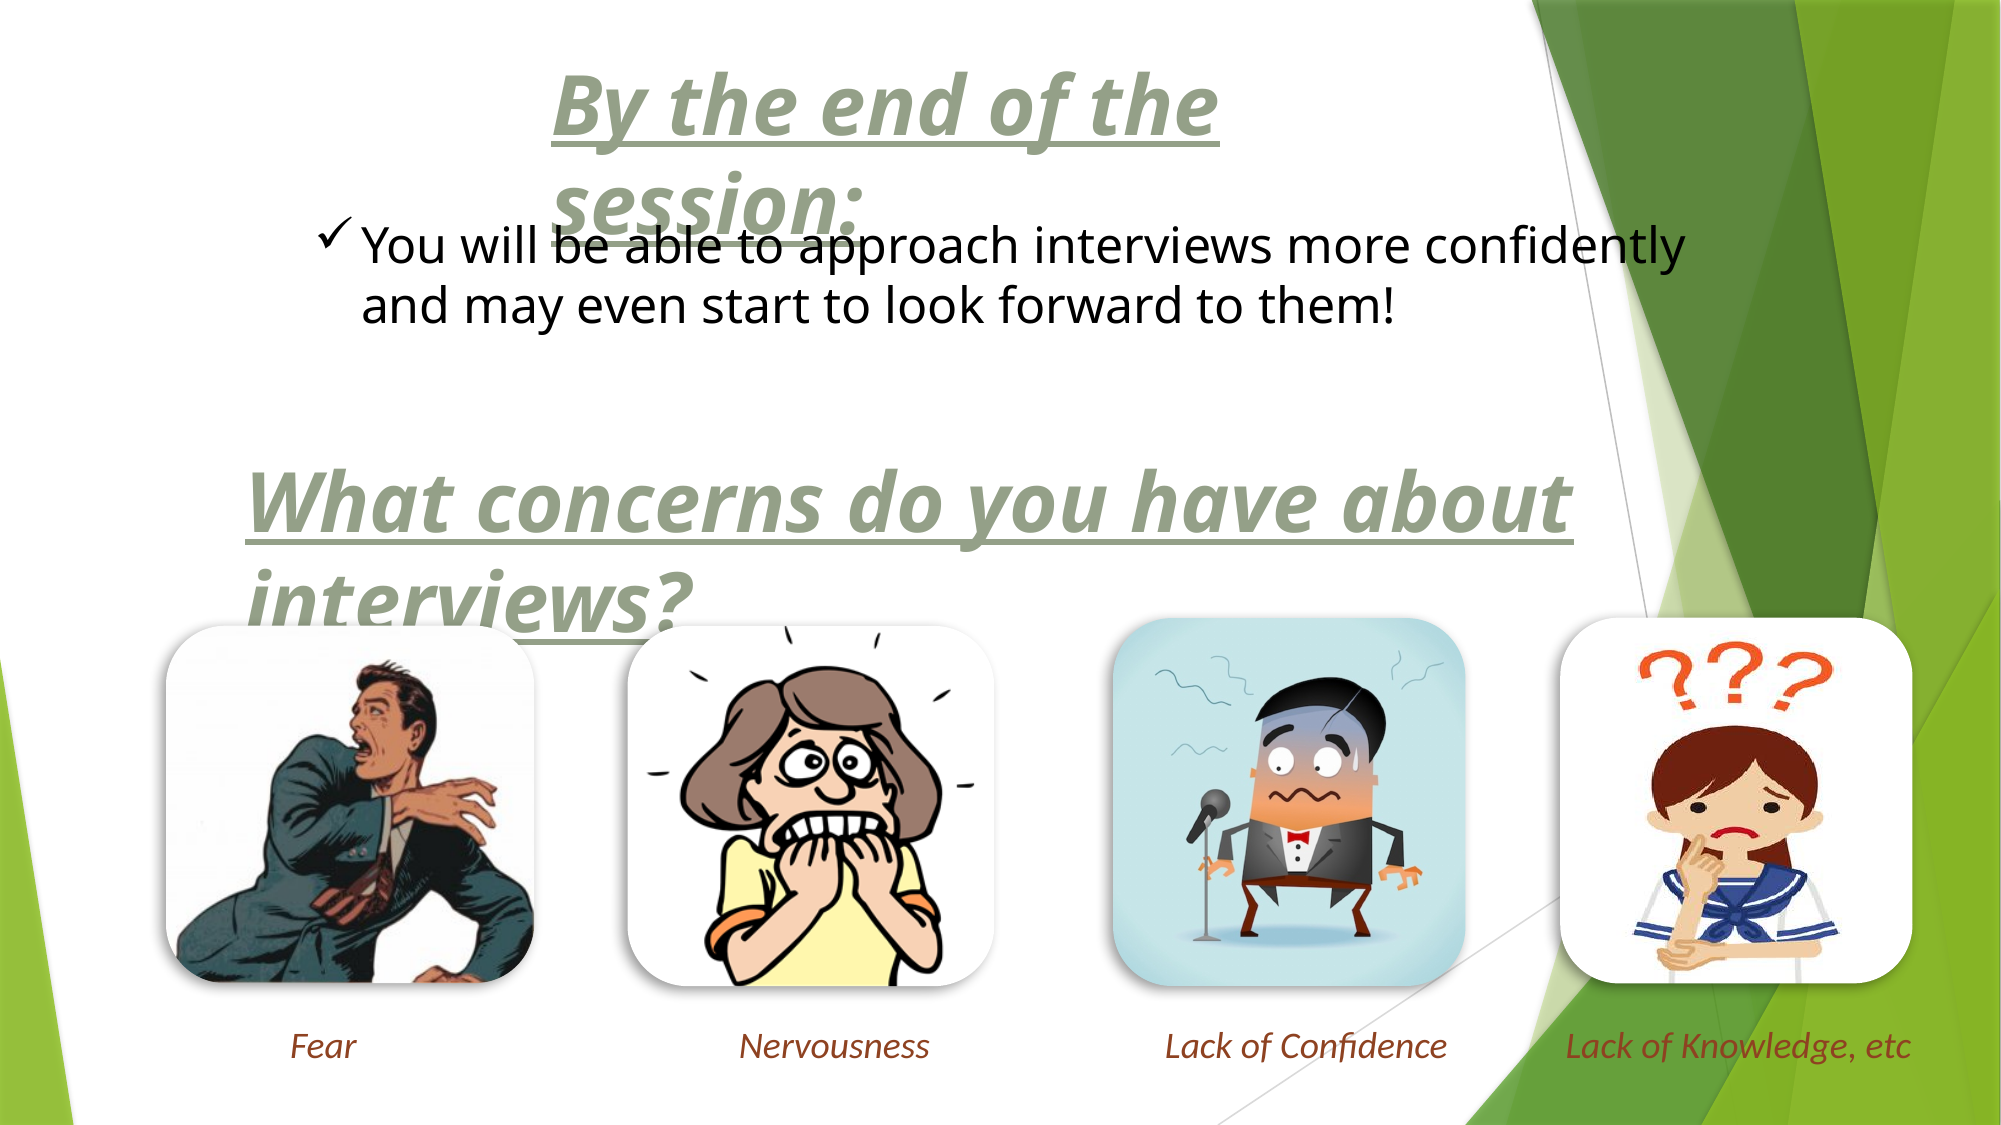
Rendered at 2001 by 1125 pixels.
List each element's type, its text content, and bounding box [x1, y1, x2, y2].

text_box What concerns do you have about interviews? [230, 441, 2000, 737]
picture [1112, 617, 1466, 987]
text_box You will be able to approach interviews more confidently and may even start to look forward to them!​​ [299, 206, 1776, 342]
picture [1559, 617, 1913, 984]
picture [165, 625, 535, 984]
text_box Lack of Confidence [1149, 1013, 1550, 1074]
text_box By the end of the session:​ [536, 44, 1552, 206]
picture [627, 625, 995, 987]
text_box Fear [274, 1013, 723, 1074]
text_box Lack of Knowledge, etc​​ [1550, 1013, 2000, 1074]
text_box Nervousness [723, 1013, 1149, 1074]
